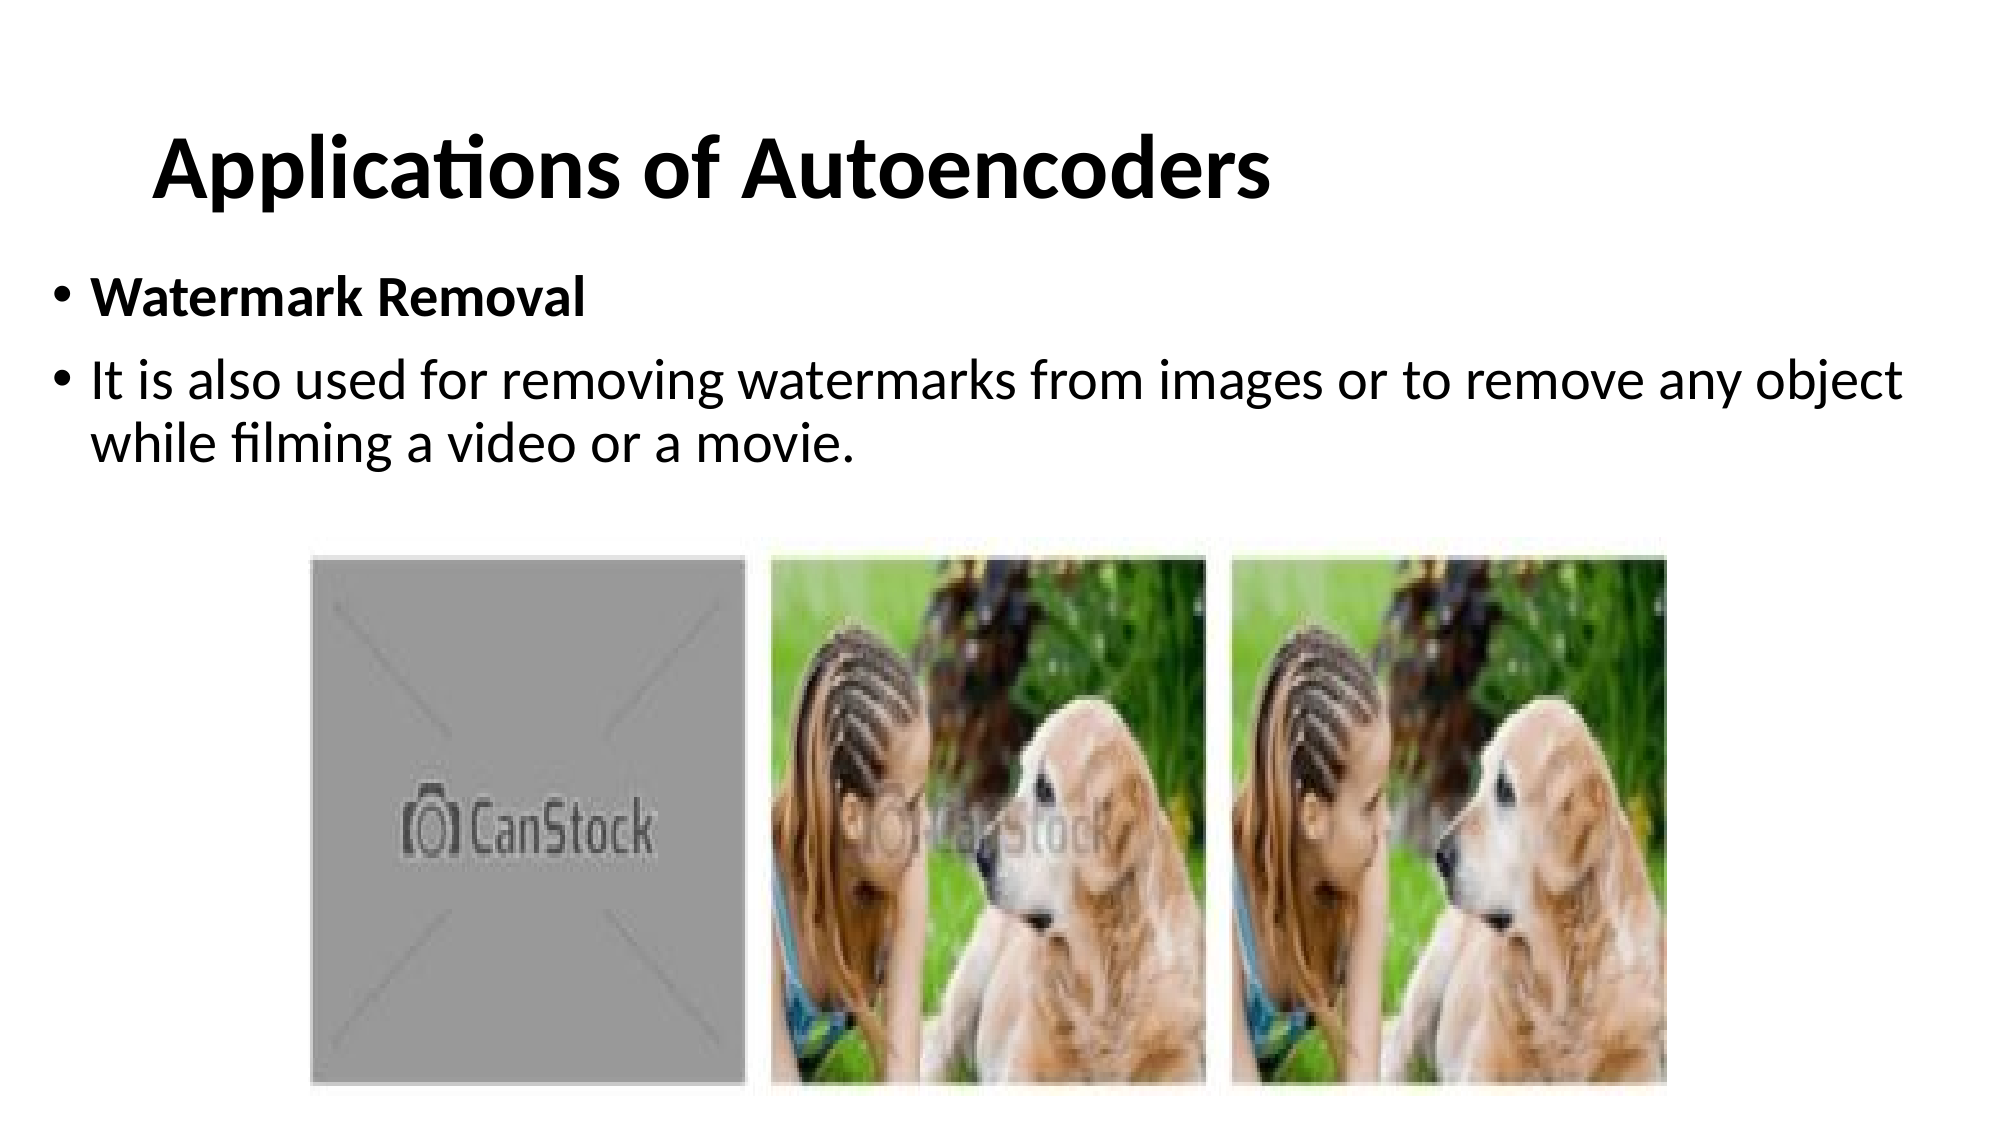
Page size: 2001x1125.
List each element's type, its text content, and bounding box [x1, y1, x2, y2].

picture [307, 536, 1667, 1096]
list Watermark Removal It is also used for removing watermarks from images or to remove any object while filming a video or a movie. [37, 258, 1960, 1014]
title Applications of Autoencoders [137, 59, 1863, 258]
